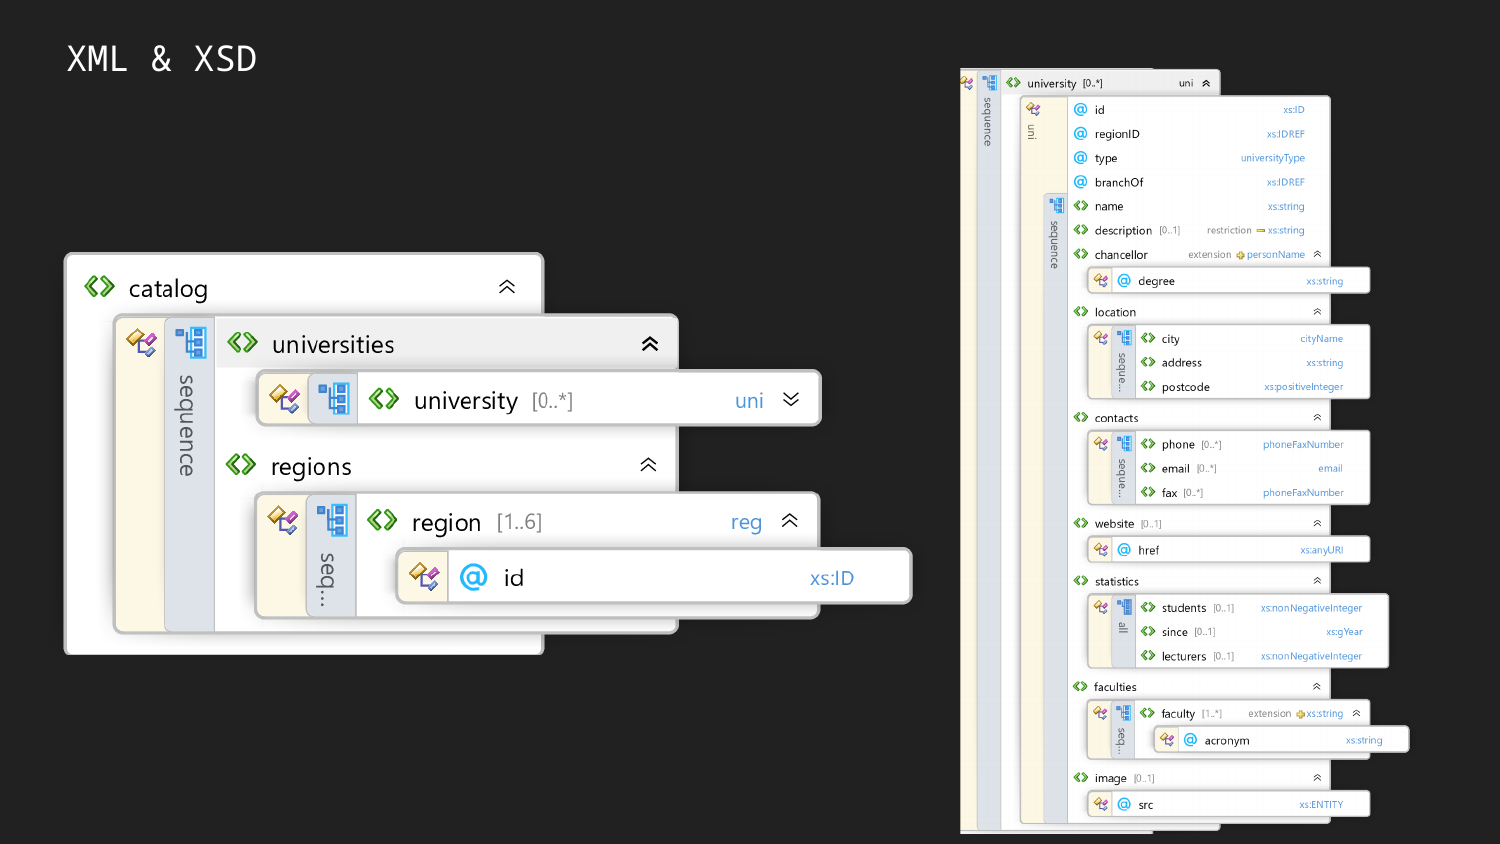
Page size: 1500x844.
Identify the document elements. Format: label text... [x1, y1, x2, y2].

title XML & XSD [51, 21, 1254, 94]
picture [11, 252, 927, 656]
picture [960, 68, 1420, 834]
